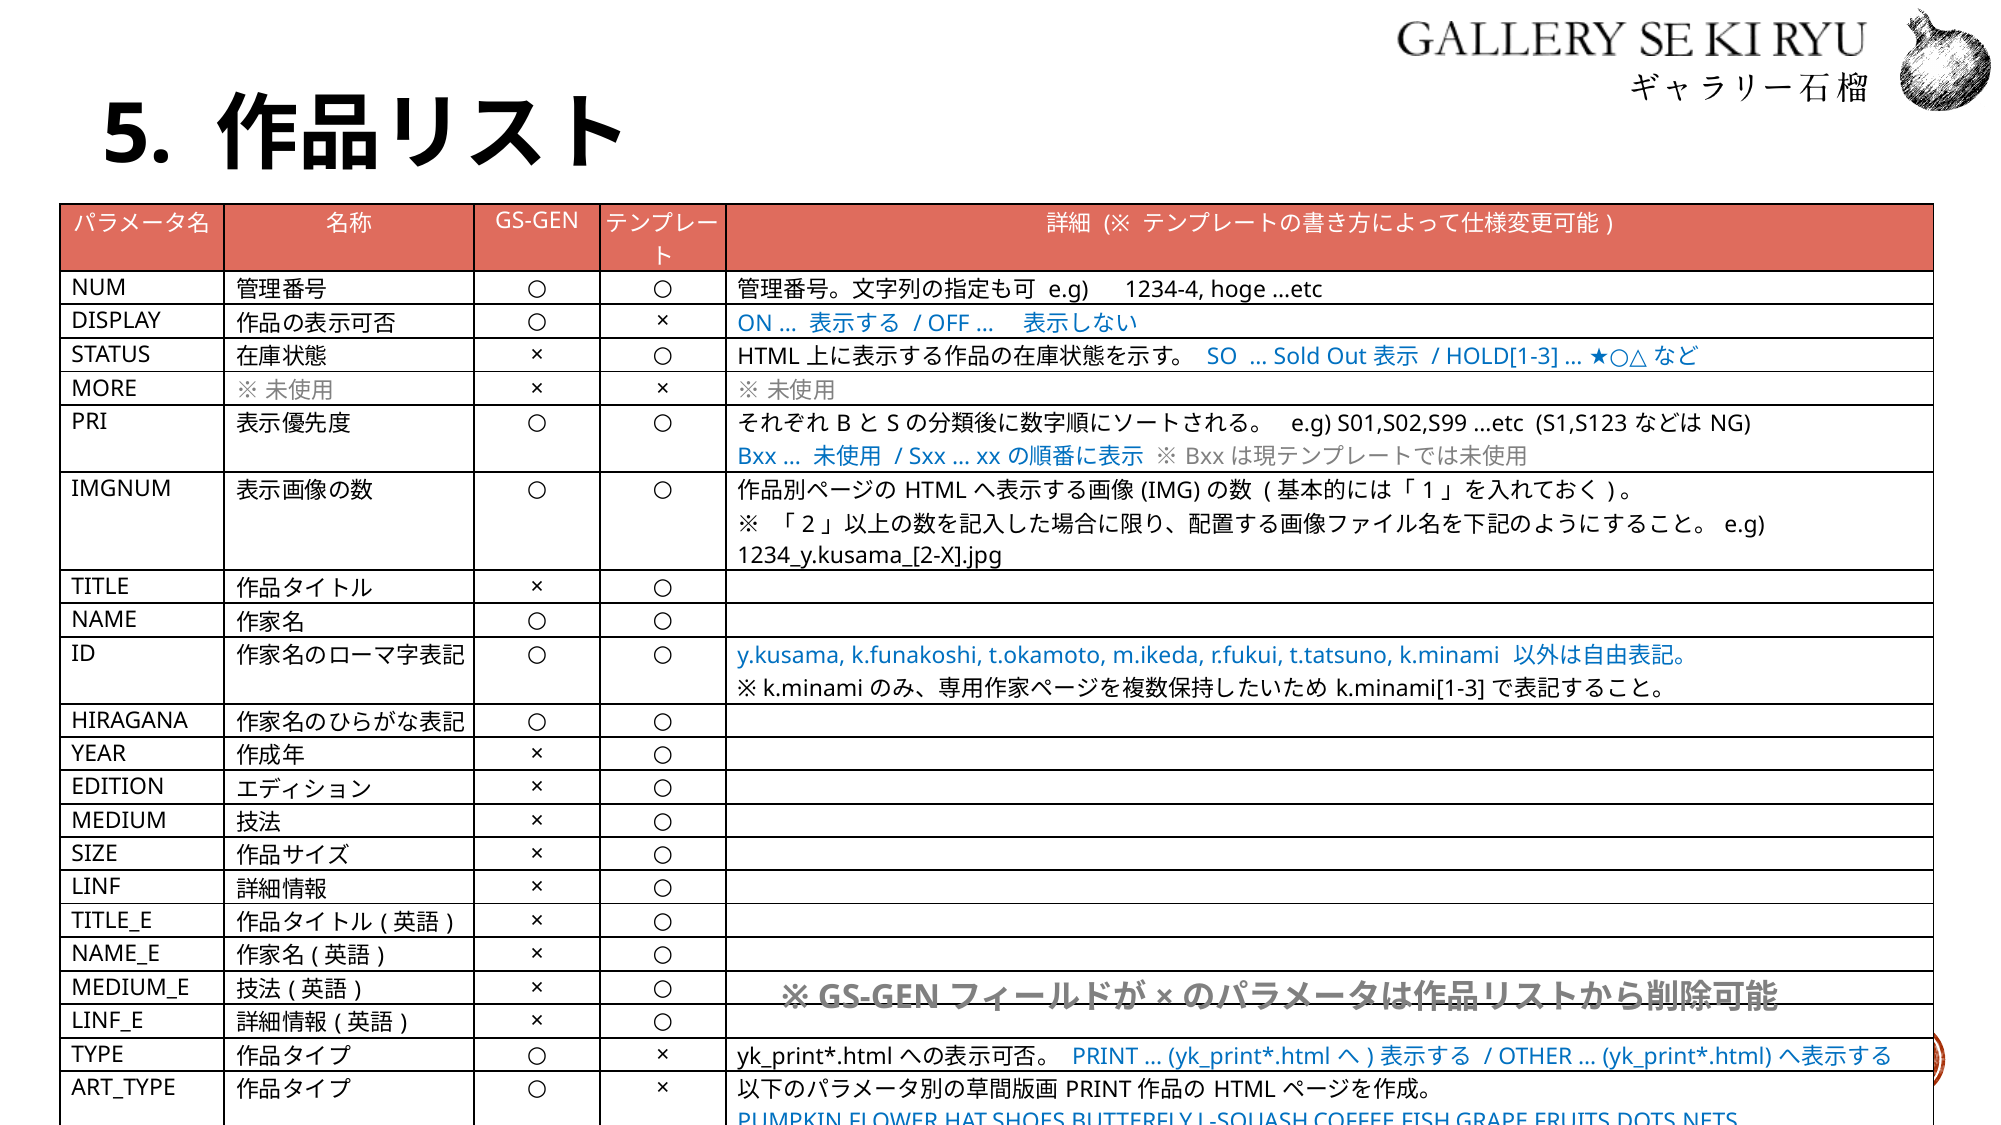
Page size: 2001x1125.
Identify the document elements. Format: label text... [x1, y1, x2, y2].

table_cell ○ [601, 738, 725, 769]
table_cell [1795, 972, 1933, 1003]
table_cell × [475, 571, 599, 602]
table_cell ○ [475, 1072, 599, 1125]
table_cell エディション [225, 771, 473, 803]
table_cell 作品タイプ [225, 1072, 473, 1125]
table_cell TITLE [61, 571, 223, 602]
table_header パラメータ名 [61, 205, 223, 270]
table_cell 作品別ページのHTMLへ表示する画像(IMG)の数 (基本的には「1」を入れておく)。 ※ 「2」以上の数を記入した場合に限り、配置する画像ファイル名を下記のようにすること。e.g) 1234_y.kusama_[2-X].jpg [727, 473, 1933, 569]
table_cell [727, 904, 1933, 936]
table_cell ○ [601, 406, 725, 471]
table_cell × [601, 305, 725, 337]
table_cell × [601, 372, 725, 404]
table_cell 技法 [225, 805, 473, 836]
table_cell ○ [475, 305, 599, 337]
table_cell [727, 871, 1933, 903]
table_cell × [475, 372, 599, 404]
table_cell ○ [601, 904, 725, 936]
table_cell y.kusama, k.funakoshi, t.okamoto, m.ikeda, r.fukui, t.tatsuno, k.minami 以外は自由表記。 ※ k.minamiのみ、専用作家ページを複数保持したいためk.minami[1-3]で表記すること。 [727, 638, 1933, 703]
table_cell ○ [601, 805, 725, 836]
table_cell × [475, 771, 599, 803]
table_cell NAME_E [61, 938, 223, 970]
table_cell ※未使用 [727, 372, 1933, 404]
table_cell ART_TYPE [61, 1072, 223, 1125]
table_cell [727, 771, 1933, 803]
table_cell NUM [61, 272, 223, 303]
table_cell 在庫状態 [225, 339, 473, 371]
picture [1382, 21, 1883, 56]
table_cell DISPLAY [61, 305, 223, 337]
table_cell × [475, 972, 599, 1003]
table_cell ○ [475, 272, 599, 303]
table_cell HTML上に表示する作品の在庫状態を示す。 SO … Sold Out表示 / HOLD[1-3] … ★○△など [727, 339, 1933, 371]
table_cell 作品タイプ [225, 1039, 473, 1070]
table_cell 管理番号 [225, 272, 473, 303]
table_cell 詳細情報(英語) [225, 1005, 473, 1037]
table_cell ○ [475, 638, 599, 703]
table_cell [727, 604, 1933, 636]
table_cell × [475, 1005, 599, 1037]
table_cell 作品タイトル(英語) [225, 904, 473, 936]
table_header 詳細 (※ テンプレートの書き方によって仕様変更可能) [727, 205, 1933, 270]
table_cell × [475, 904, 599, 936]
table_cell ○ [601, 571, 725, 602]
table_cell LINF [61, 871, 223, 903]
table_header GS-GEN [475, 205, 599, 270]
picture [1892, 0, 1998, 122]
table_cell [727, 1005, 1933, 1037]
table_cell ○ [601, 339, 725, 371]
table_cell 技法(英語) [225, 972, 473, 1003]
table_cell YEAR [61, 738, 223, 769]
table_cell ○ [601, 838, 725, 869]
table_cell 作品の表示可否 [225, 305, 473, 337]
table_cell 表示画像の数 [225, 473, 473, 569]
picture [1628, 72, 1870, 79]
table_cell 作品タイトル [225, 571, 473, 602]
table_cell TYPE [61, 1039, 223, 1070]
table_cell [727, 705, 1933, 736]
table_cell 作家名 [225, 604, 473, 636]
table_header テンプレート [601, 205, 725, 270]
table_cell ※未使用 [225, 372, 473, 404]
table_cell IMGNUM [61, 473, 223, 569]
table_cell [727, 805, 1933, 836]
table_cell 作家名のひらがな表記 [225, 705, 473, 736]
table_cell × [601, 1039, 725, 1070]
table_cell × [475, 805, 599, 836]
table_cell 作家名(英語) [225, 938, 473, 970]
table_cell ○ [475, 473, 599, 569]
table_cell ○ [601, 871, 725, 903]
table_cell [727, 838, 1933, 869]
table_cell HIRAGANA [61, 705, 223, 736]
table_cell ○ [601, 972, 725, 1003]
table_cell ○ [601, 1005, 725, 1037]
table_cell × [475, 871, 599, 903]
title 5. 作品リスト [87, 79, 1870, 191]
table_cell × [601, 1072, 725, 1125]
table_cell LINF_E [61, 1005, 223, 1037]
table_cell ID [61, 638, 223, 703]
table_cell × [475, 938, 599, 970]
table_cell × [475, 838, 599, 869]
table_cell 作成年 [225, 738, 473, 769]
table_cell × [475, 738, 599, 769]
table_cell NAME [61, 604, 223, 636]
table_cell ○ [601, 938, 725, 970]
table_cell MEDIUM_E [61, 972, 223, 1003]
table_cell ○ [601, 705, 725, 736]
table_cell ○ [601, 771, 725, 803]
table_cell ON … 表示する / OFF … 表示しない [727, 305, 1933, 337]
table_cell ○ [475, 406, 599, 471]
table_cell STATUS [61, 339, 223, 371]
table_cell 表示優先度 [225, 406, 473, 471]
table_cell 以下のパラメータ別の草間版画PRINT作品のHTMLページを作成。 PUMPKIN,FLOWER,HAT,SHOES,BUTTERFLY,L-SQUASH,COFFEE,FISH,GRAPE,FRUITS,DOTS,NETS ※ 2つ以上の文字列を指定する場合は+でつなぐ e.g) HAT+SHOES …etc [727, 1072, 1933, 1125]
table_cell TITLE_E [61, 904, 223, 936]
table_cell 作家名のローマ字表記 [225, 638, 473, 703]
table_cell MEDIUM [61, 805, 223, 836]
table_cell それぞれBとSの分類後に数字順にソートされる。 e.g) S01,S02,S99 …etc (S1,S123などはNG) Bxx … 未使用 / Sxx … xxの順番に表示 ※Bxxは現テンプレートでは未使用 [727, 406, 1933, 471]
table_cell ○ [475, 1039, 599, 1070]
table_cell 作品サイズ [225, 838, 473, 869]
table_cell × [475, 339, 599, 371]
table_cell 管理番号。文字列の指定も可 e.g) 1234-4, hoge …etc [727, 272, 1933, 303]
table_cell ○ [601, 604, 725, 636]
table_cell yk_print*.htmlへの表示可否。 PRINT … (yk_print*.htmlへ)表示する / OTHER … (yk_print*.html)へ表示する [727, 1039, 1933, 1070]
table_cell [727, 972, 766, 1003]
table_cell ○ [601, 473, 725, 569]
table_cell ○ [601, 272, 725, 303]
table_cell EDITION [61, 771, 223, 803]
table_header 名称 [225, 205, 473, 270]
table_cell SIZE [61, 838, 223, 869]
table_cell [727, 938, 1933, 970]
table_cell MORE [61, 372, 223, 404]
table_cell [727, 571, 1933, 602]
table_cell ○ [475, 604, 599, 636]
table_cell [727, 738, 1933, 769]
table_cell 詳細情報 [225, 871, 473, 903]
table_cell PRI [61, 406, 223, 471]
table_cell ○ [601, 638, 725, 703]
text_box ※ GS-GENフィールドが×のパラメータは作品リストから削除可能 [766, 967, 1795, 1023]
table_cell ○ [475, 705, 599, 736]
